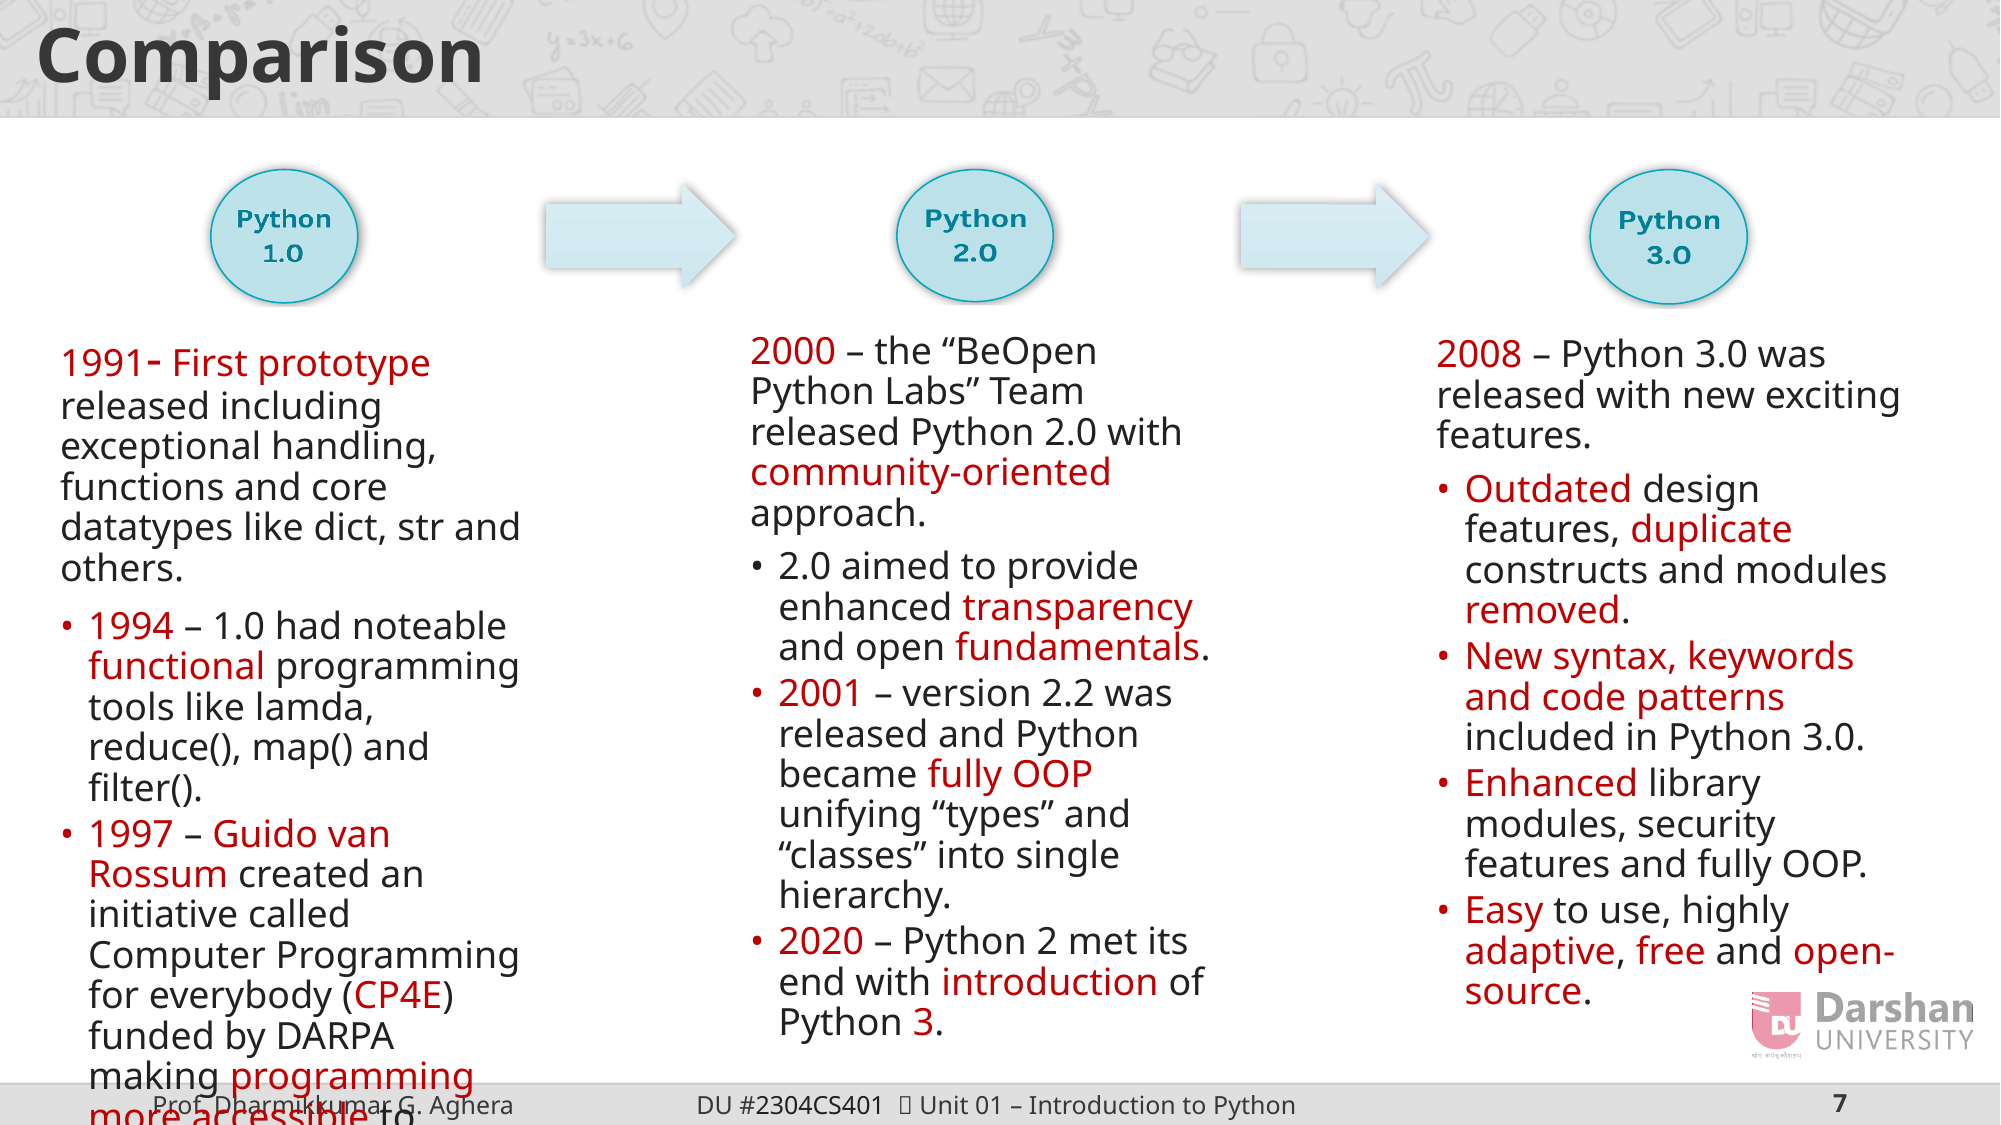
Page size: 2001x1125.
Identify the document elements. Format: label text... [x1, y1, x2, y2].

text_box 2000 – the “BeOpen Python Labs” Team released Python 2.0 with community-oriented approach. 2.0 aimed to provide enhanced transparency and open fundamentals. 2001 – version 2.2 was released and Python became fully OOP unifying “types” and “classes” into single hierarchy. 2020 – Python 2 met its end with introduction of Python 3. [723, 305, 1245, 1035]
text_box 2008 – Python 3.0 was released with new exciting features. Outdated design features, duplicate constructs and modules removed. New syntax, keywords and code patterns included in Python 3.0. Enhanced library modules, security features and fully OOP. Easy to use, highly adaptive, free and open-source. [1410, 309, 1932, 956]
text_box [1590, 169, 1748, 304]
text_box [546, 182, 736, 289]
text_box [210, 169, 358, 303]
text_box [1241, 183, 1430, 290]
text_box [896, 169, 1054, 302]
text_box 1991- First prototype released including exceptional handling, functions and core datatypes like dict, str and others. 1994 – 1.0 had noteable functional programming tools like lamda, reduce(), map() and filter(). 1997 – Guido van Rossum created an initiative called Computer Programming for everybody (CP4E) funded by DARPA making programming more accessible to average person. [33, 306, 555, 1037]
title Comparison [0, 0, 2000, 117]
list [21, 141, 1979, 1059]
